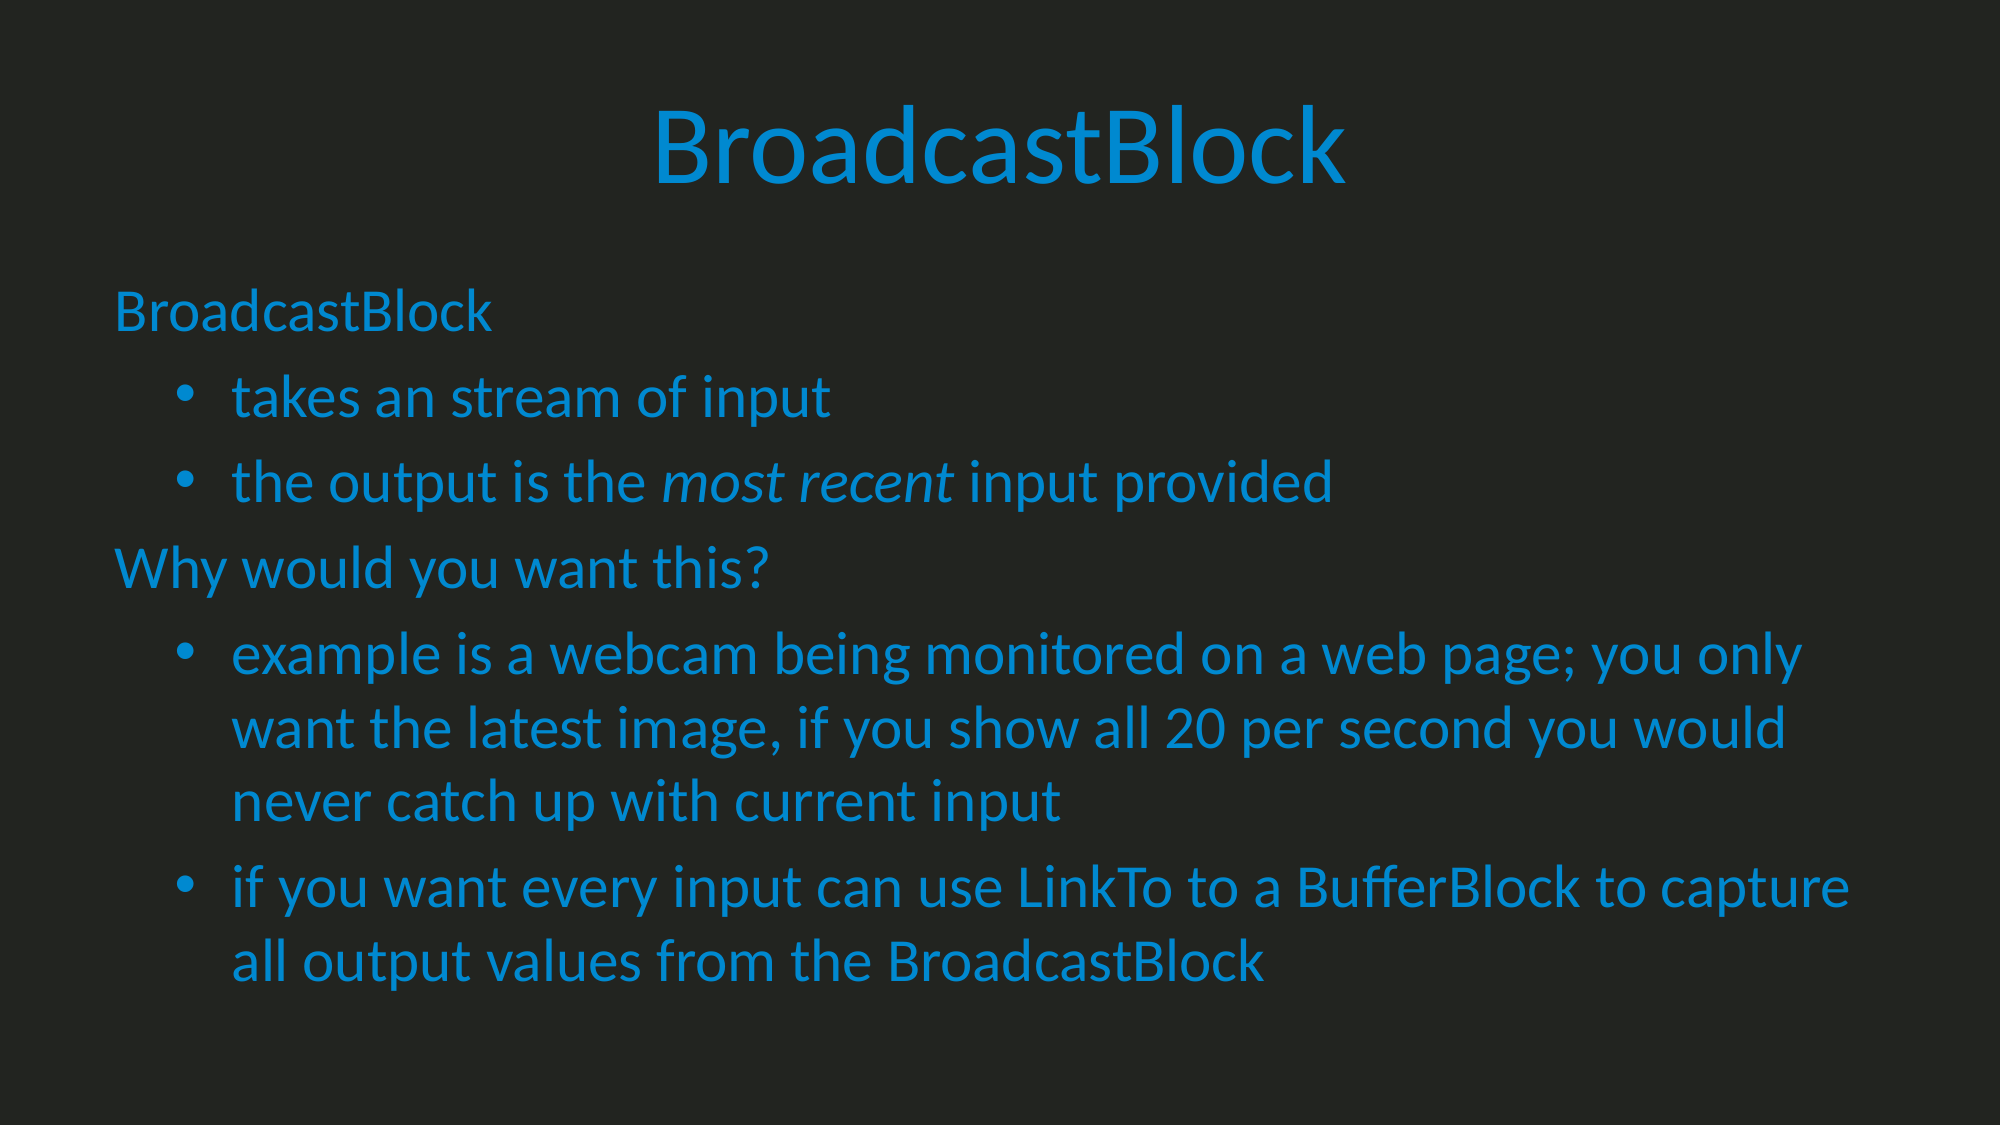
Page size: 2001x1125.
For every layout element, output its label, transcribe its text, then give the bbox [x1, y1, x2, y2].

list BroadcastBlock takes an stream of input the output is the most recent input provided Why would you want this? example is a webcam being monitored on a web page; you only want the latest image, if you show all 20 per second you would never catch up with current input if you want every input can use LinkTo to a BufferBlock to capture all output values from the BroadcastBlock [99, 262, 1900, 1005]
title BroadcastBlock [99, 45, 1900, 233]
